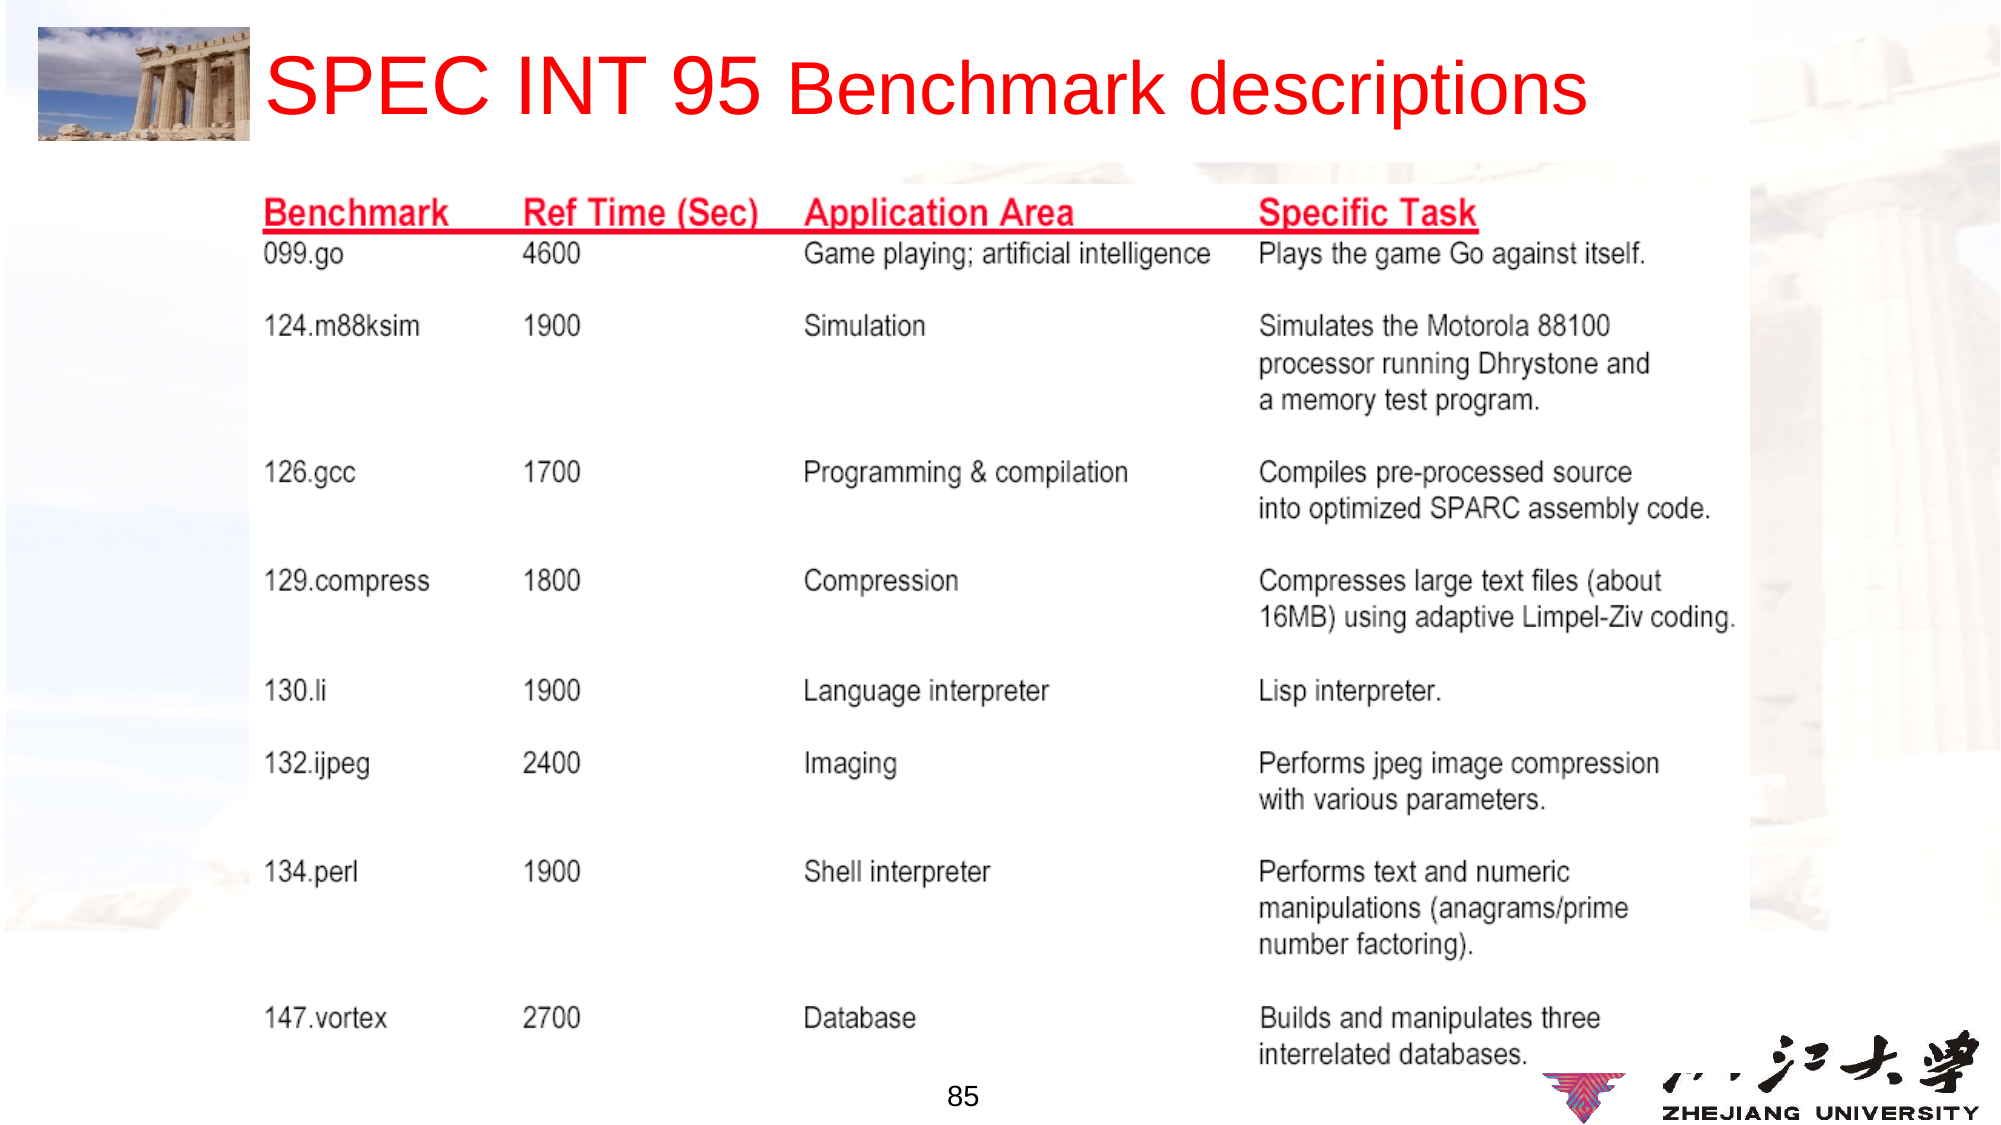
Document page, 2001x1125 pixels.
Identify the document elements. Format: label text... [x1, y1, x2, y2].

picture [0, 0, 2001, 1125]
title SPEC INT 95 Benchmark descriptions [249, 0, 1750, 163]
